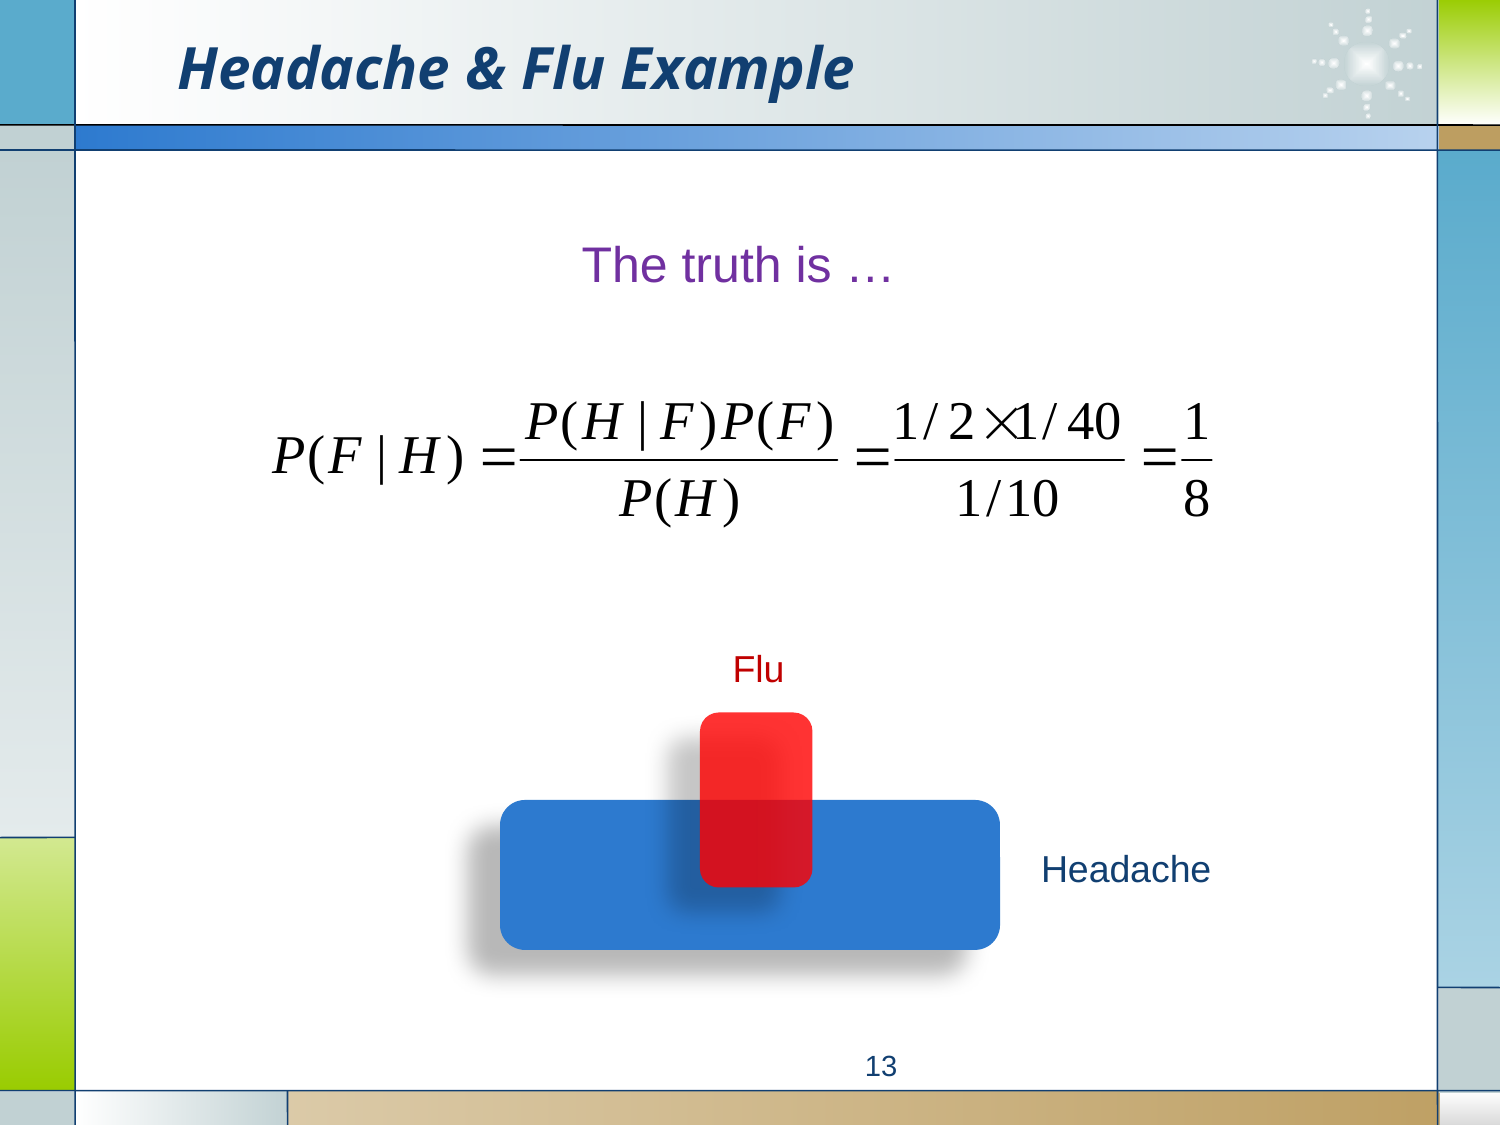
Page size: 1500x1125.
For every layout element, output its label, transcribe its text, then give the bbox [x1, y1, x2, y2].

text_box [262, 387, 1222, 538]
slide_number 13 [562, 1039, 913, 1081]
title Headache & Flu Example [162, 19, 1263, 113]
text_box The truth is … [566, 224, 911, 300]
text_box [499, 637, 1228, 951]
